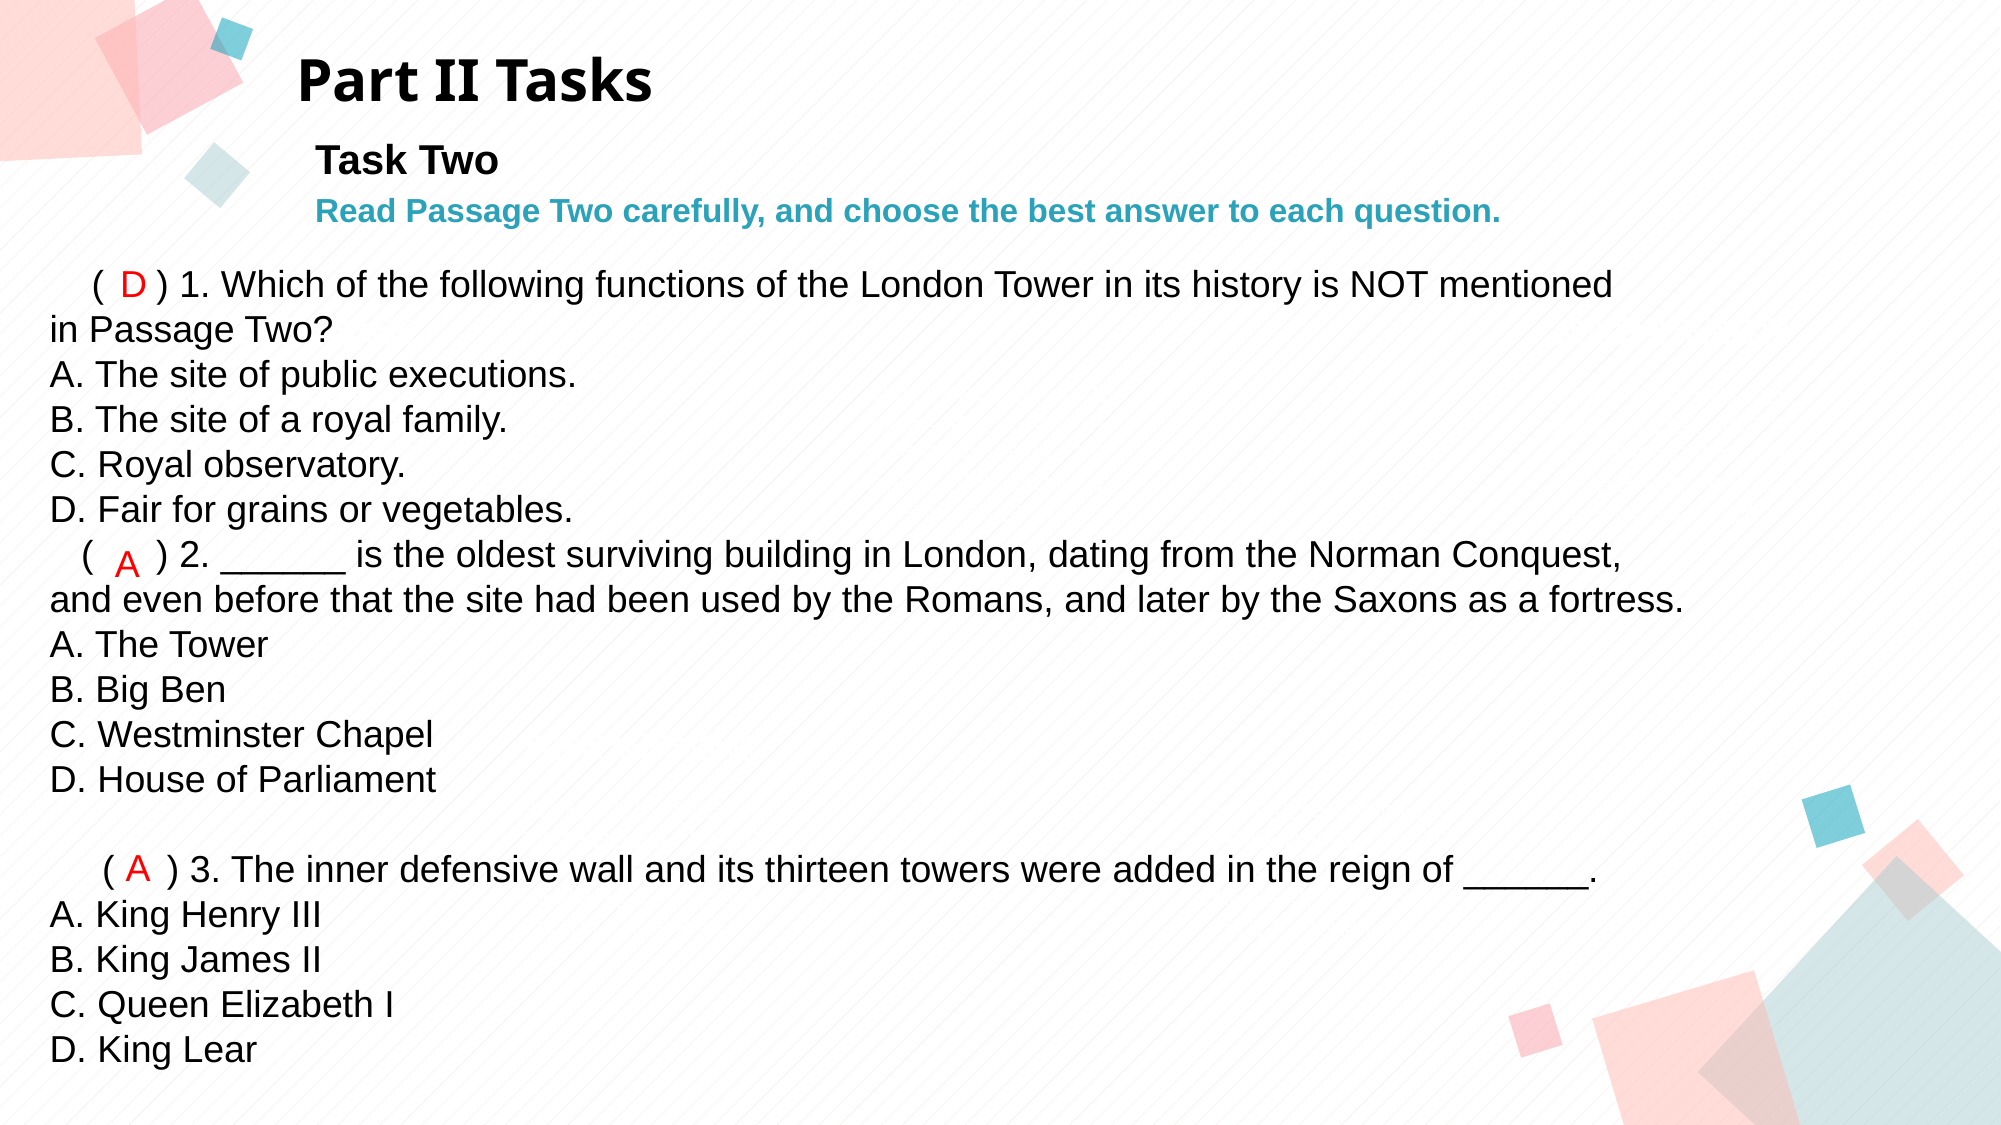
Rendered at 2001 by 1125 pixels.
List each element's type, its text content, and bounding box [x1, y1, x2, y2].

text_box Read Passage Two carefully, and choose the best answer to each question. [300, 181, 2000, 237]
list Part II Tasks [280, 38, 1201, 127]
text_box Task Two [300, 100, 1713, 181]
text_box D [105, 252, 163, 313]
text_box A [100, 532, 158, 592]
text_box ( ) 1. Which of the following functions of the London Tower in its history is NOT mentioned in Passage Two? A. The site of public executions. B. The site of a royal family. C. Royal observatory. D. Fair for grains or vegetables. ( ) 2. ______ is the oldest surviving building in London, dating from the Norman Conquest, and even before that the site had been used by the Romans, and later by the Saxons as a fortress. A. The Tower B. Big Ben C. Westminster Chapel D. House of Parliament ( ) 3. The inner defensive wall and its thirteen towers were added in the reign of ______. A. King Henry III B. King James II C. Queen Elizabeth I D. King Lear [34, 252, 1966, 1078]
text_box A [110, 836, 157, 897]
